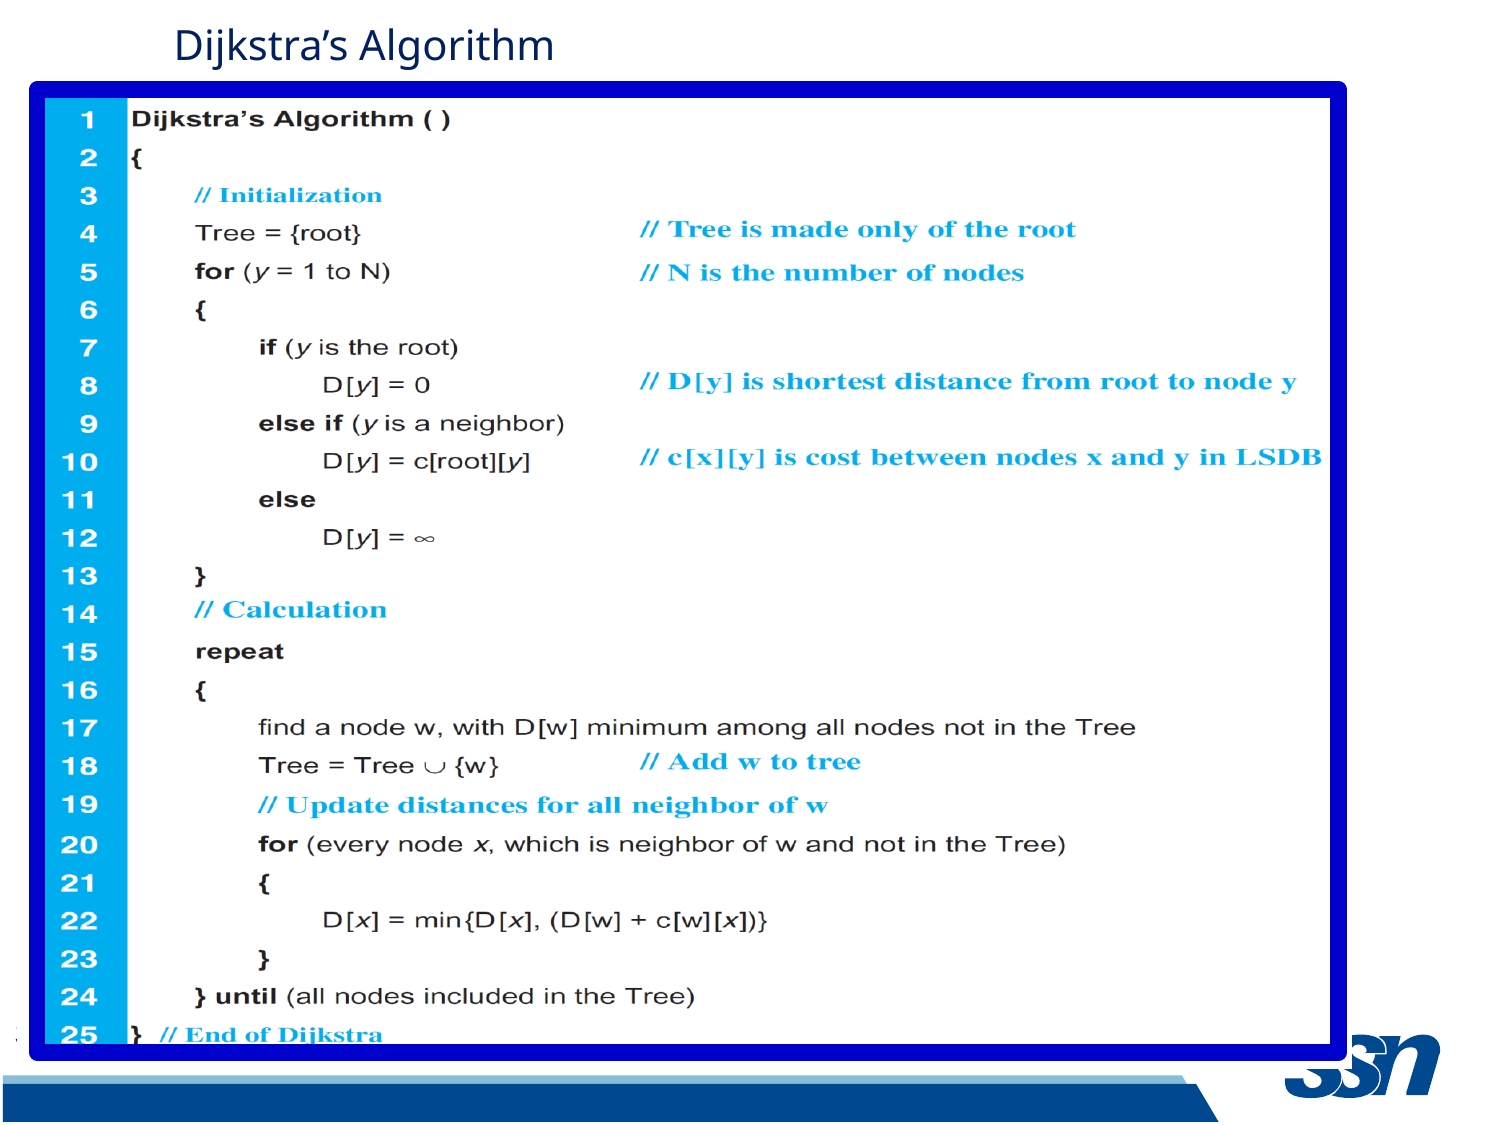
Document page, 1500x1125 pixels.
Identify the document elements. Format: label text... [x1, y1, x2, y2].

text_box Dijkstra’s Algorithm [137, 11, 1475, 77]
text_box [17, 77, 1353, 1070]
